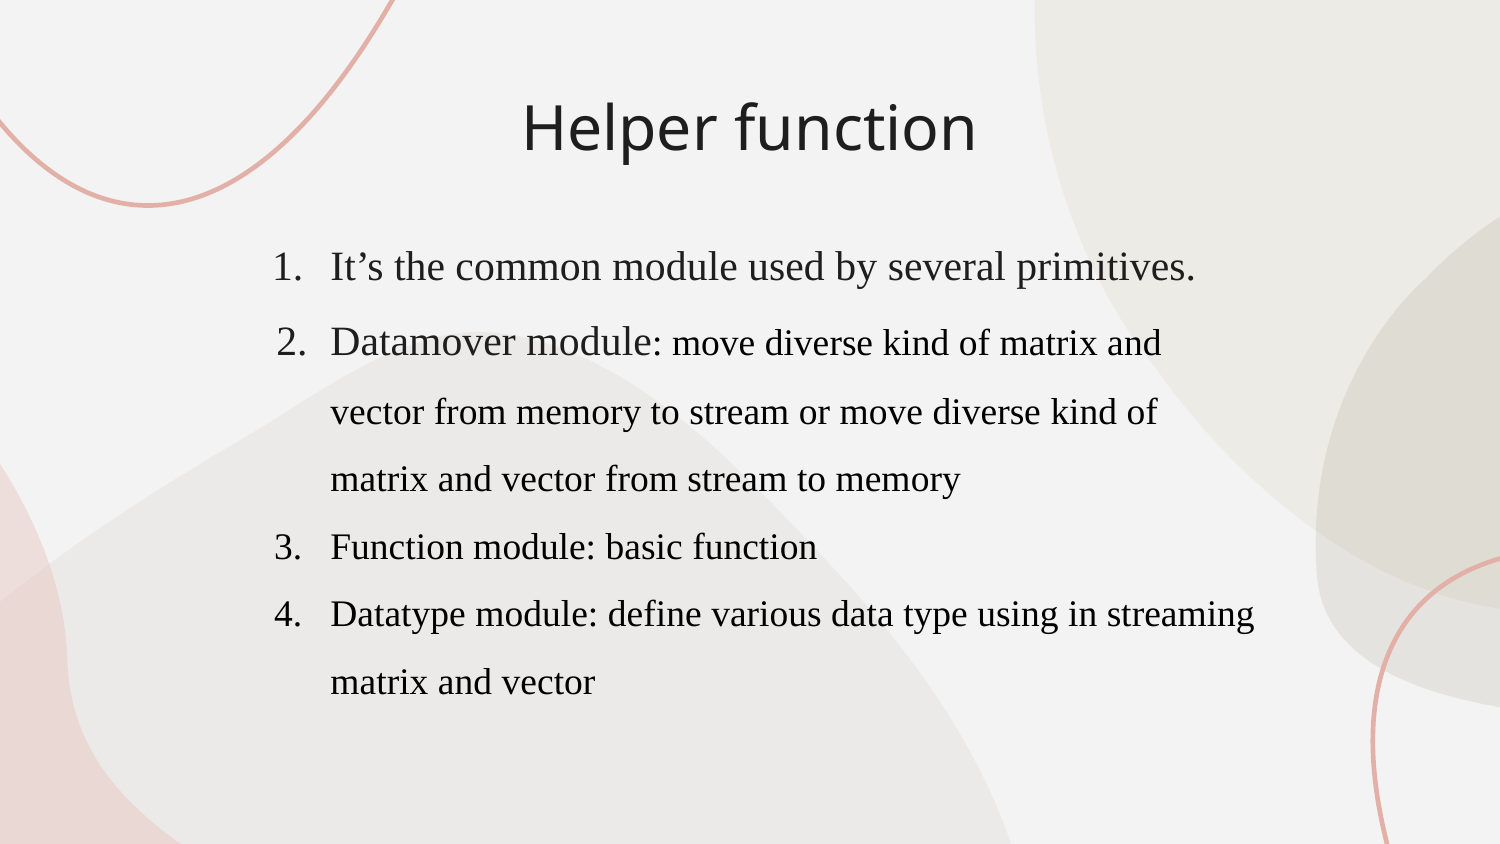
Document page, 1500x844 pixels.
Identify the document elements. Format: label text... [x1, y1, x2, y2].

subtitle It’s the common module used by several primitives. Datamover module: move diverse kind of matrix and vector from memory to stream or move diverse kind of matrix and vector from stream to memory Function module: basic function Datatype module: define various data type using in streaming matrix and vector [240, 199, 1278, 765]
title Helper function [118, 71, 1382, 180]
